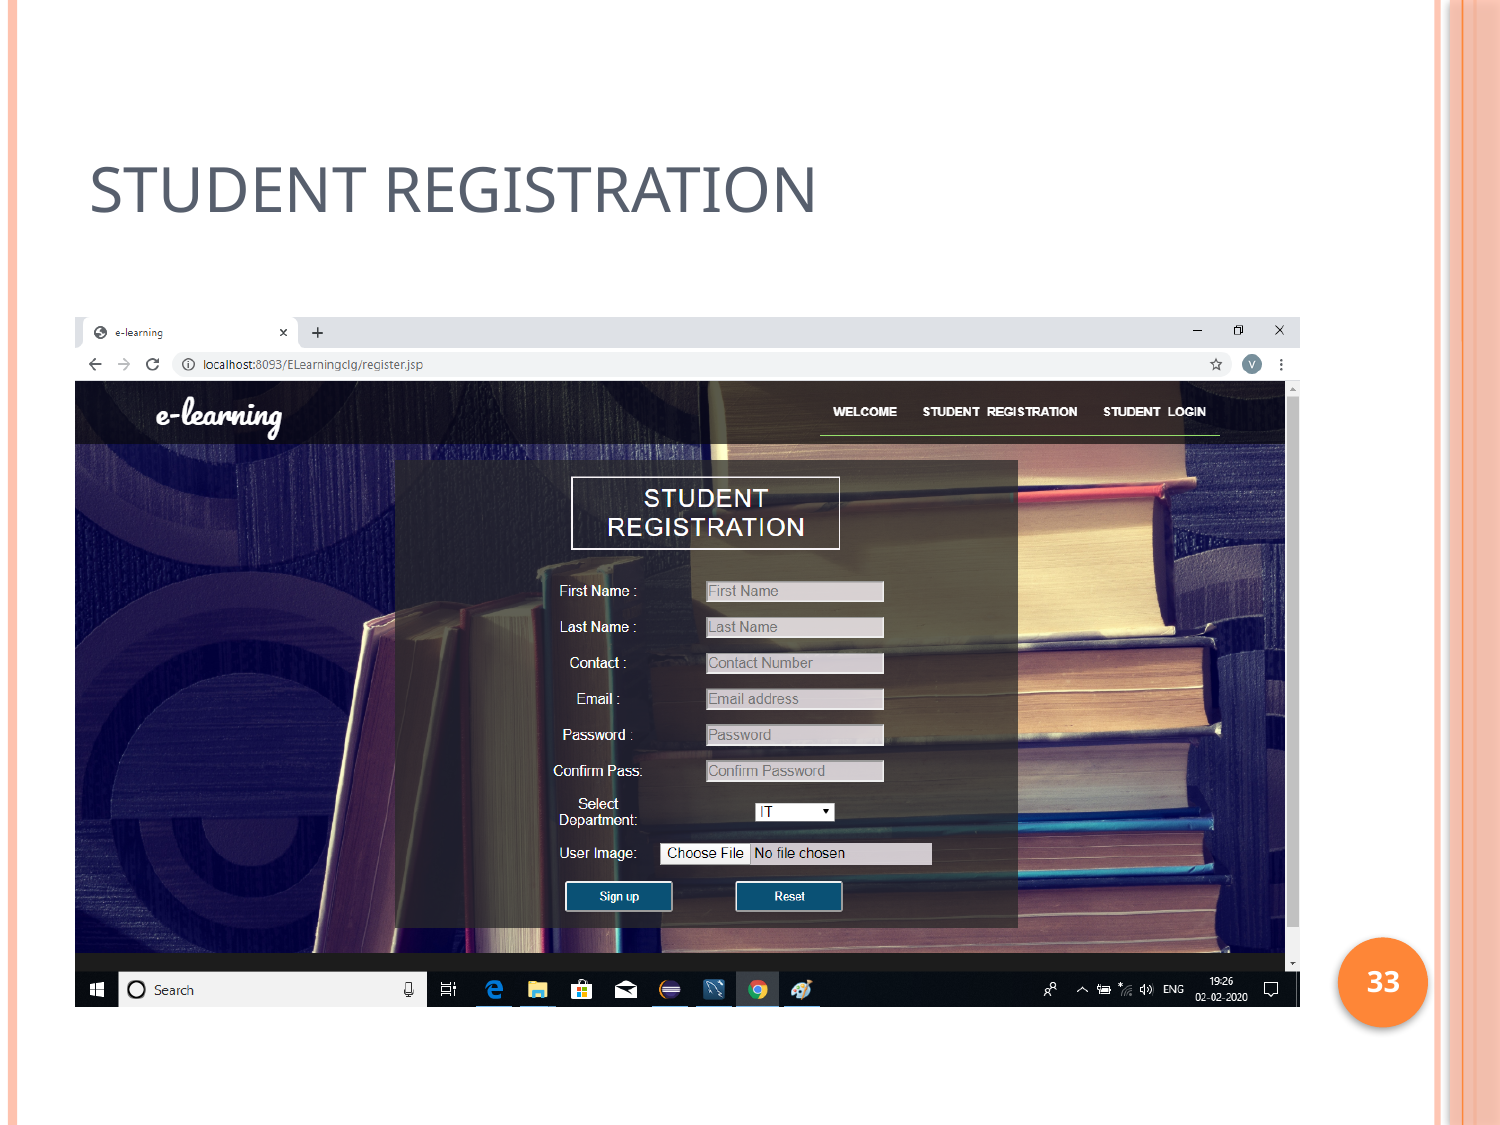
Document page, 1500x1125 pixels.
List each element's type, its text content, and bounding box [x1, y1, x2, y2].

slide_number 33 [1333, 940, 1434, 1027]
title STUDENT REGISTRATION [75, 45, 1300, 233]
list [74, 317, 1301, 1008]
